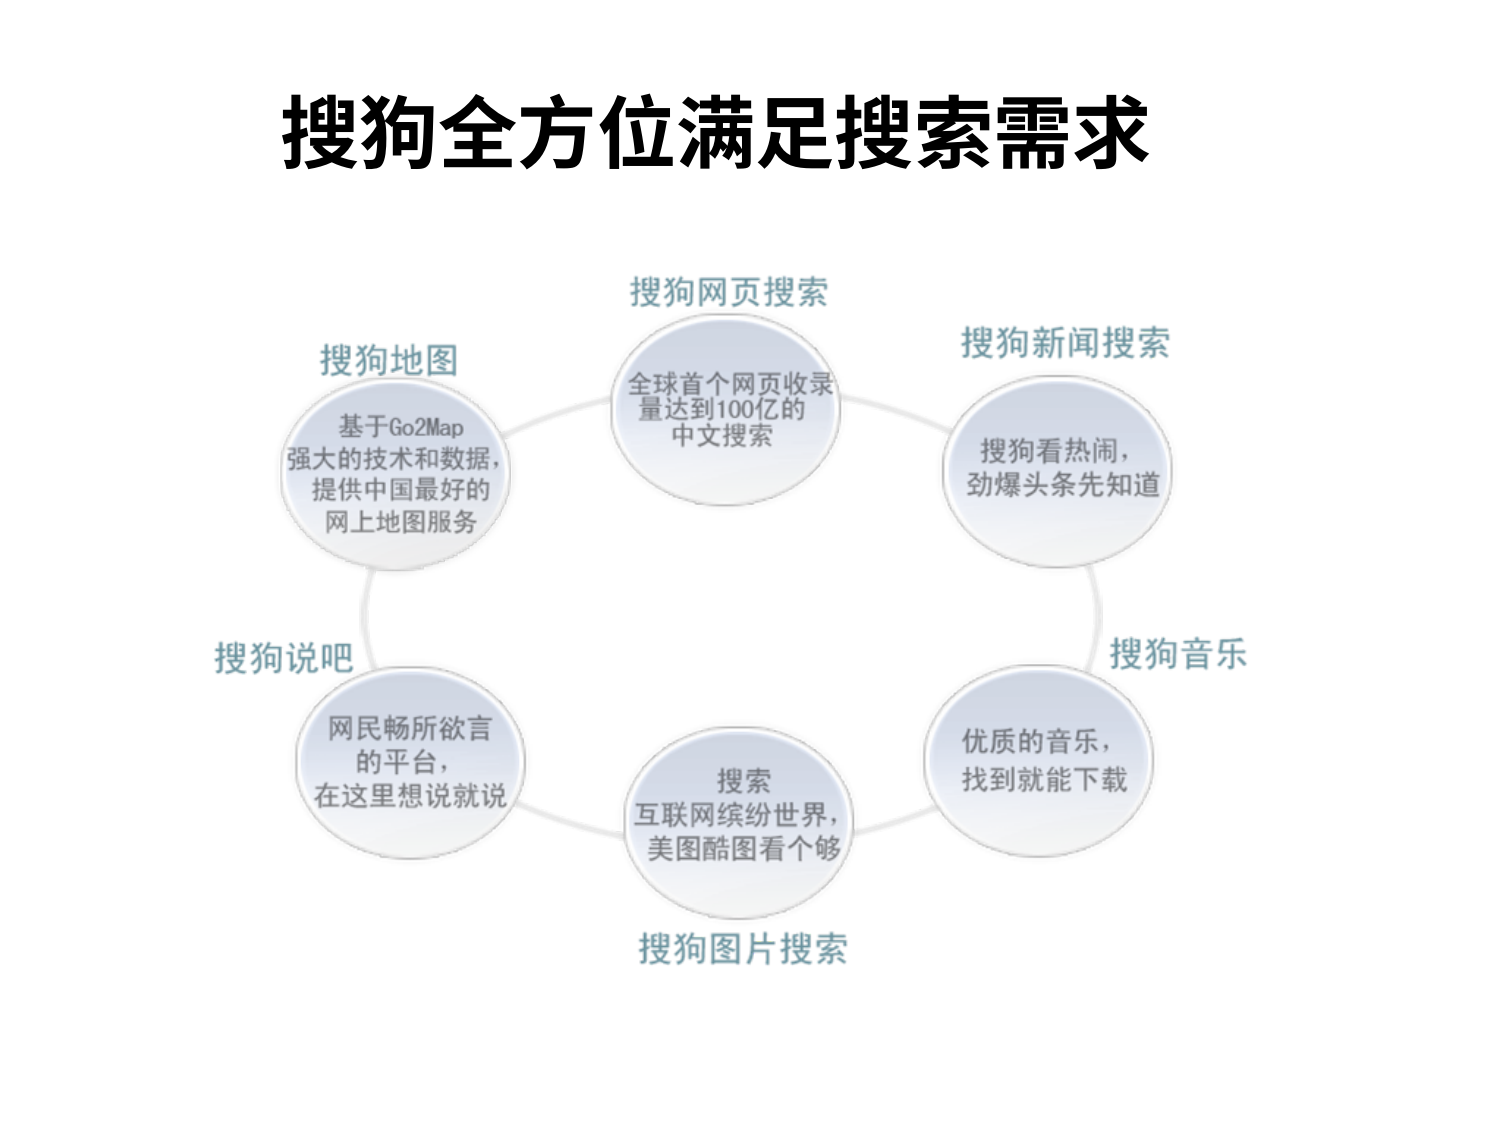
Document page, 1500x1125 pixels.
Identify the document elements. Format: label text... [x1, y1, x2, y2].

picture [194, 257, 1270, 990]
title 搜狗全方位满足搜索需求 [182, 77, 1250, 185]
